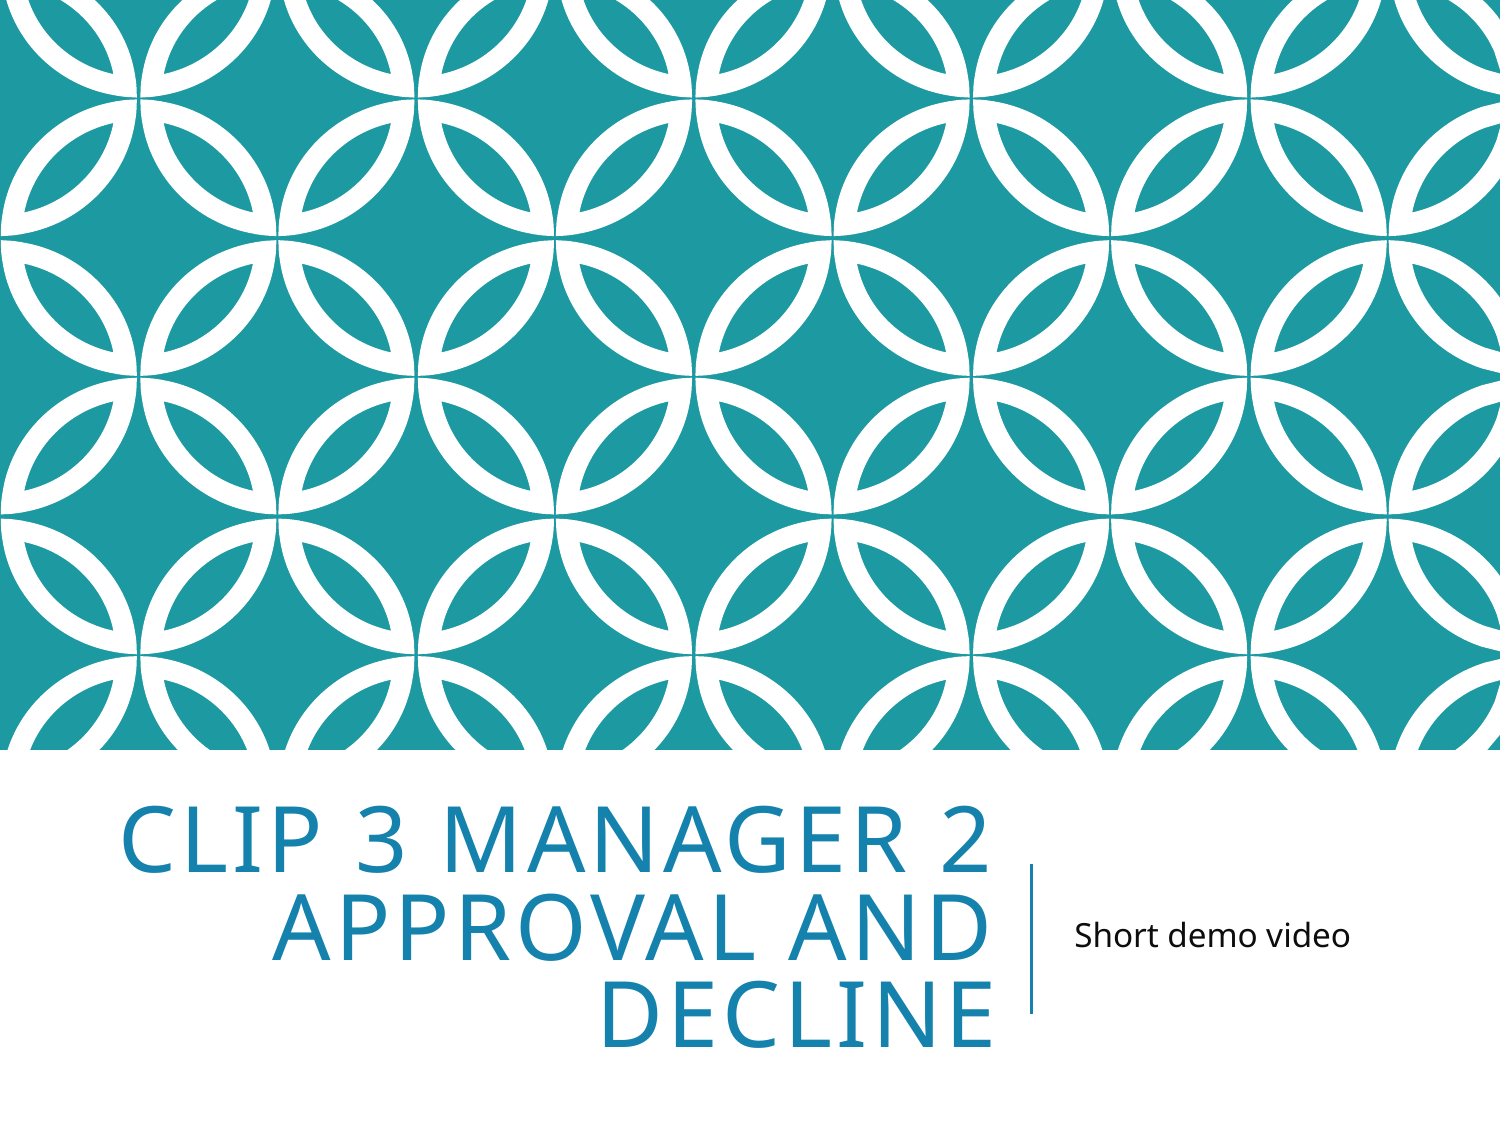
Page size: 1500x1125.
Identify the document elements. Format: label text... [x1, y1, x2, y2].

title Clip 3 Manager 2 Approval and Decline [56, 813, 1013, 1054]
list Short demo video [1059, 813, 1454, 1054]
